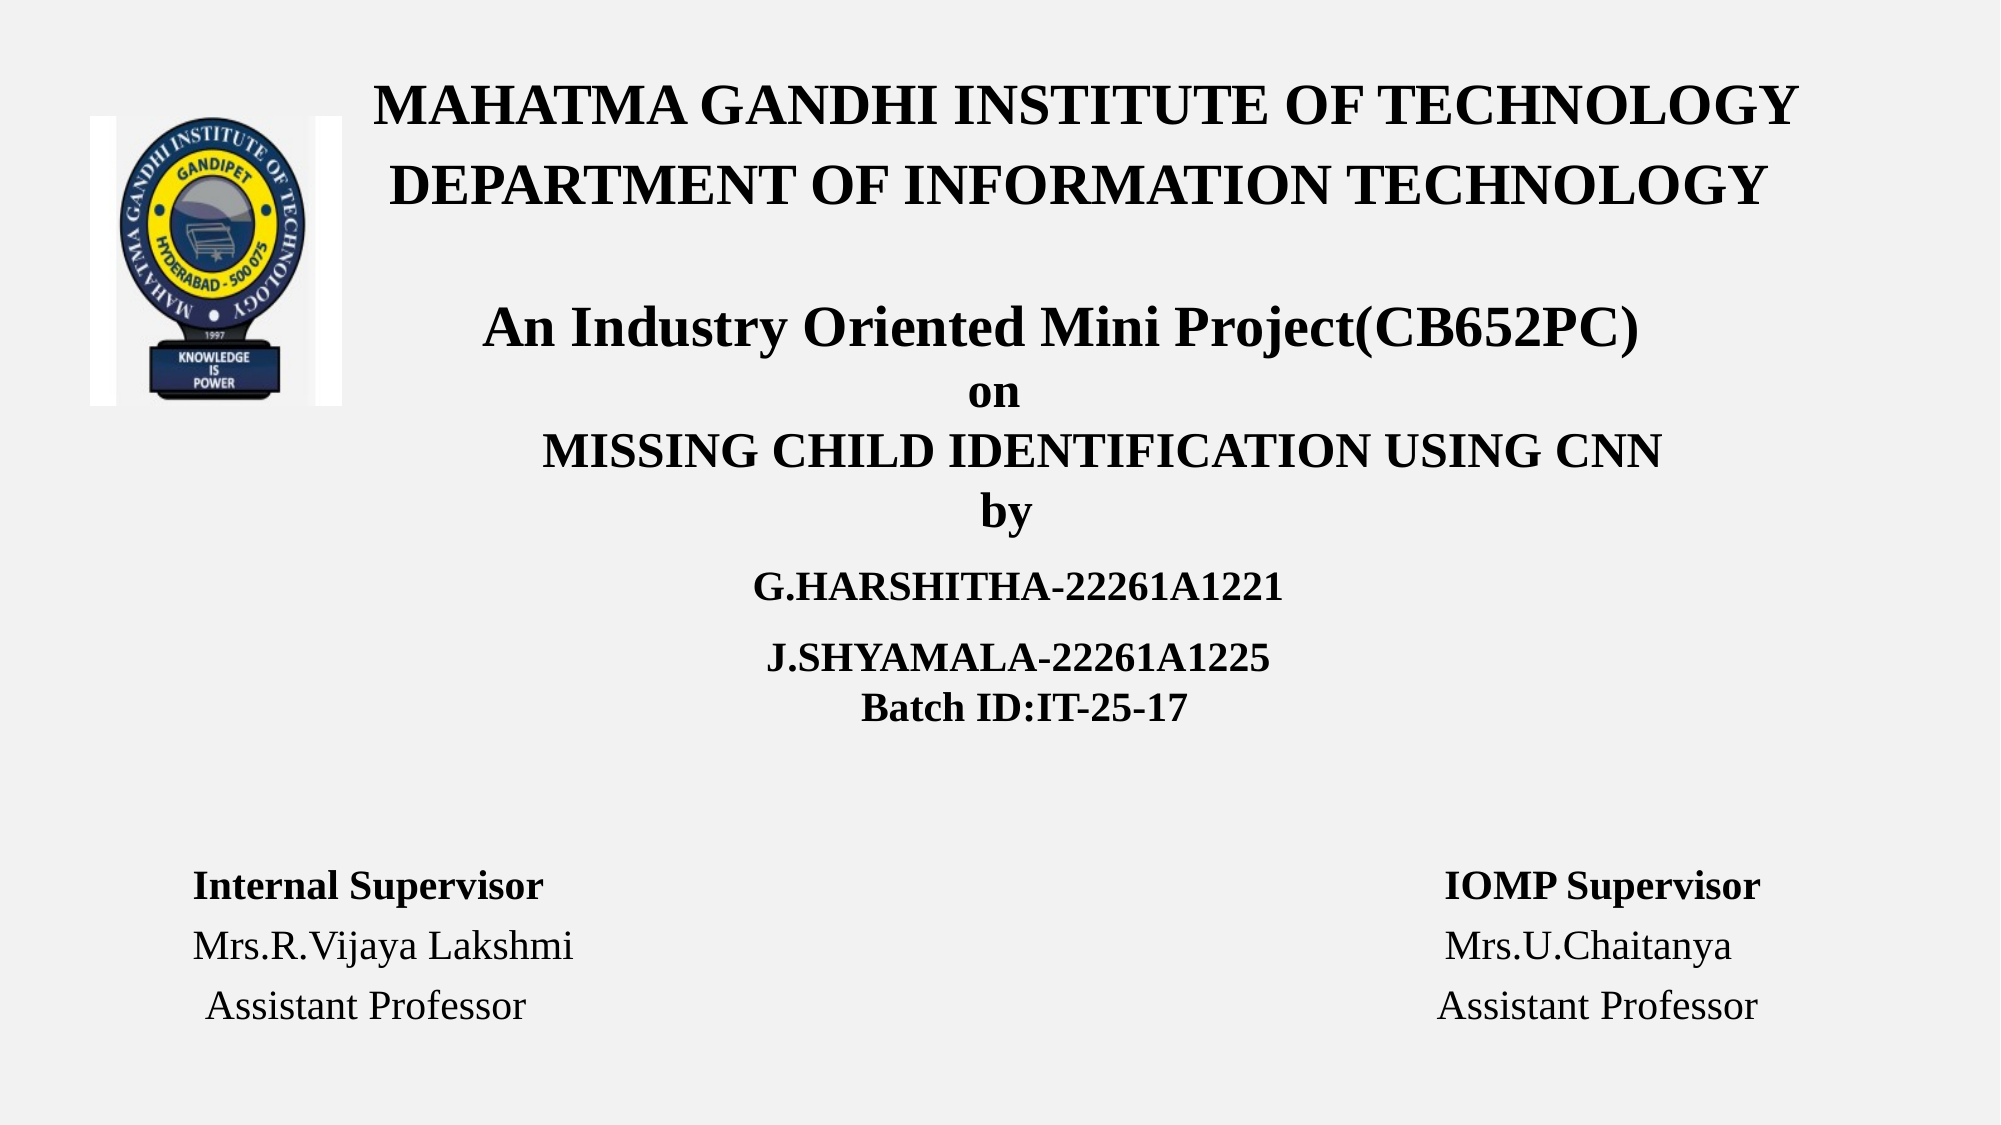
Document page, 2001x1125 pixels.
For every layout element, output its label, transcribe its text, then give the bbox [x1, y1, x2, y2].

text_box MAHATMA GANDHI INSTITUTE OF TECHNOLOGY DEPARTMENT OF INFORMATION TECHNOLOGY An Industry Oriented Mini Project(CB652PC) on MISSING CHILD IDENTIFICATION USING CNN by G.HARSHITHA-22261A1221 J.SHYAMALA-22261A1225 Batch ID:IT-25-17 Internal Supervisor IOMP Supervisor Mrs.R.Vijaya Lakshmi Mrs.U.Chaitanya Assistant Professor Assistant Professor [90, 50, 1884, 1038]
picture [90, 116, 343, 407]
